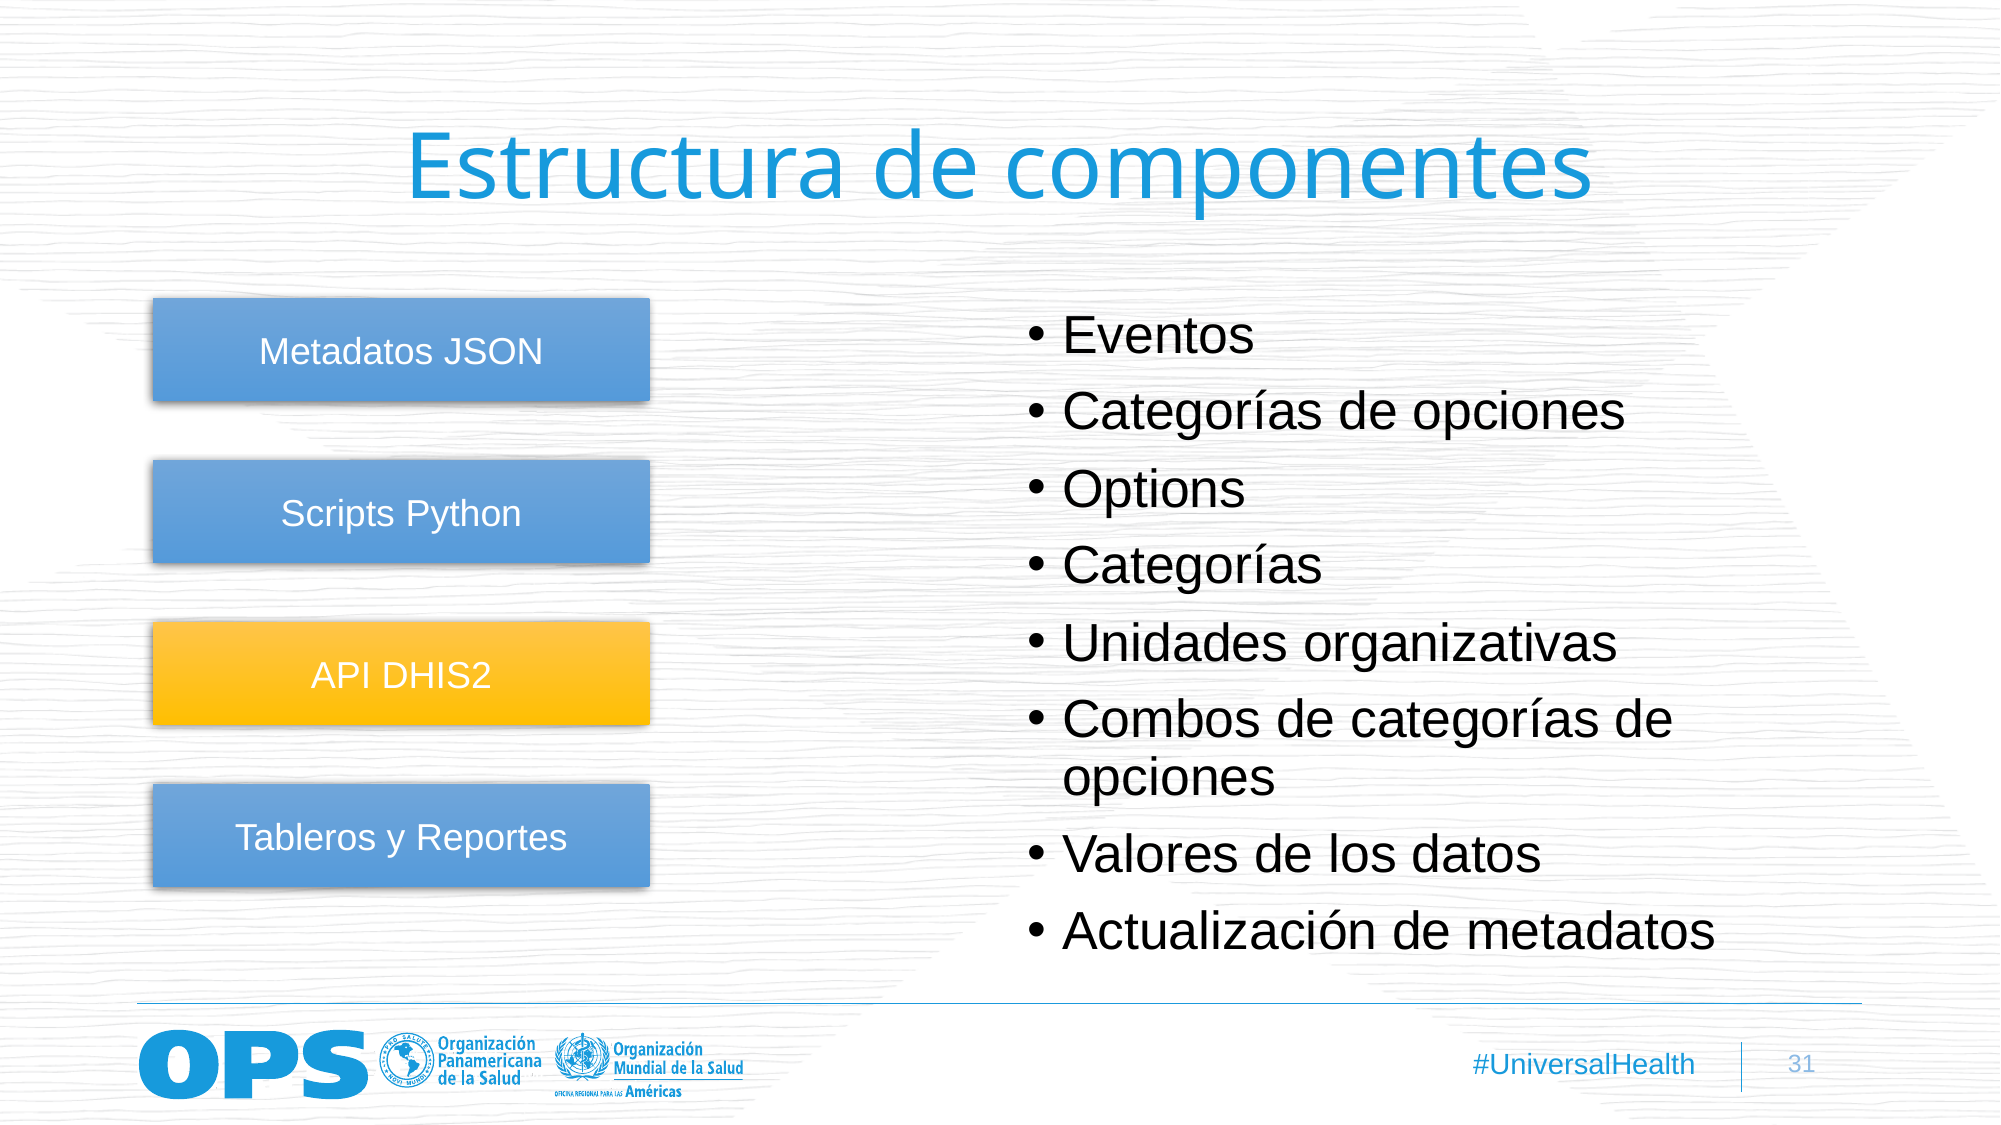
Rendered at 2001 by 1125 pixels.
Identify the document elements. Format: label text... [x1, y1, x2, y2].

slide_number 31 [1741, 1032, 1863, 1093]
text_box Metadatos JSON [153, 298, 650, 401]
text_box Tableros y Reportes [153, 784, 650, 887]
title Estructura de componentes [137, 59, 1863, 278]
text_box Scripts Python [153, 460, 650, 563]
text_box API DHIS2 [153, 622, 650, 725]
text_box Eventos Categorías de opciones Options Categorías Unidades organizativas Combos de categorías de opciones Valores de los datos Actualización de metadatos [1012, 299, 1863, 974]
